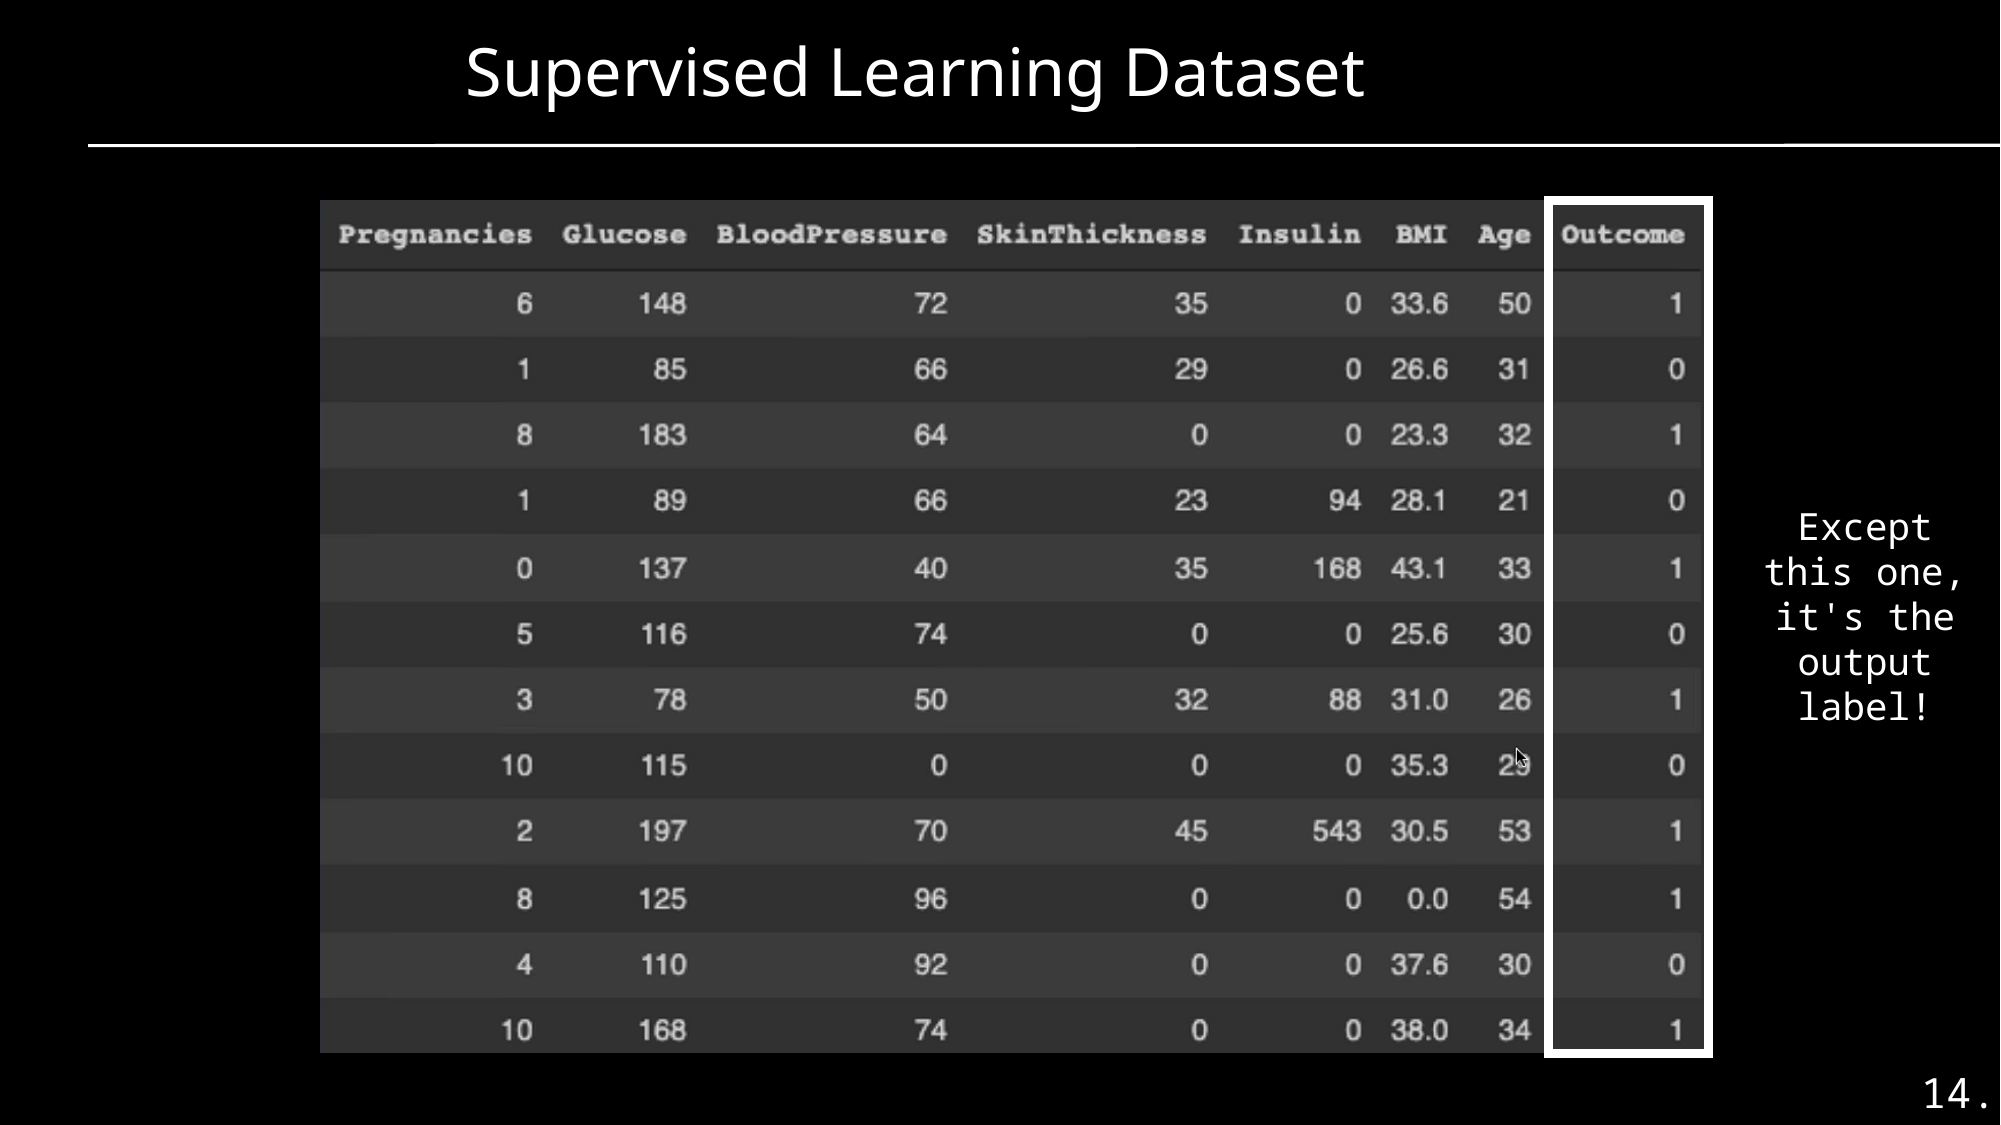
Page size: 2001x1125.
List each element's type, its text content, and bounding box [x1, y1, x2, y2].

text_box 14. [1906, 1059, 2000, 1125]
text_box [320, 200, 2000, 1054]
text_box Supervised Learning Dataset [450, 22, 1549, 118]
